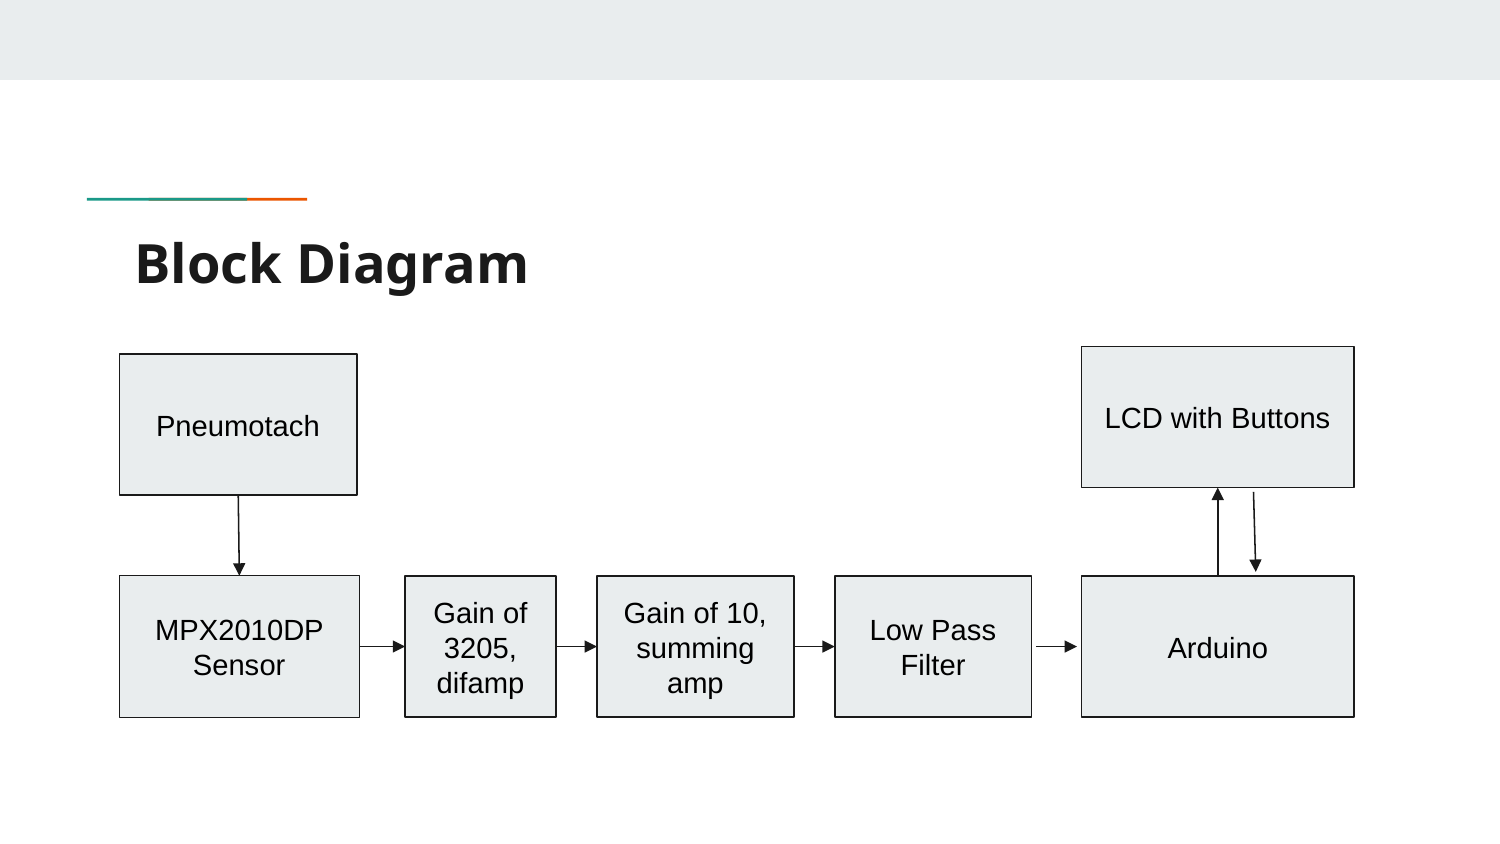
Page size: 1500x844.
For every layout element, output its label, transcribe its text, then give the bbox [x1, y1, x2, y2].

text_box Gain of 3205, difamp [405, 575, 557, 718]
text_box MPX2010DP Sensor [119, 575, 360, 718]
title Block Diagram [119, 214, 1381, 302]
text_box LCD with Buttons [1081, 346, 1355, 488]
text_box Pneumotach [119, 353, 358, 495]
text_box Arduino [1081, 575, 1355, 718]
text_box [1253, 491, 1257, 573]
text_box Low Pass Filter [834, 575, 1032, 718]
text_box Gain of 10, summing amp [597, 575, 794, 718]
